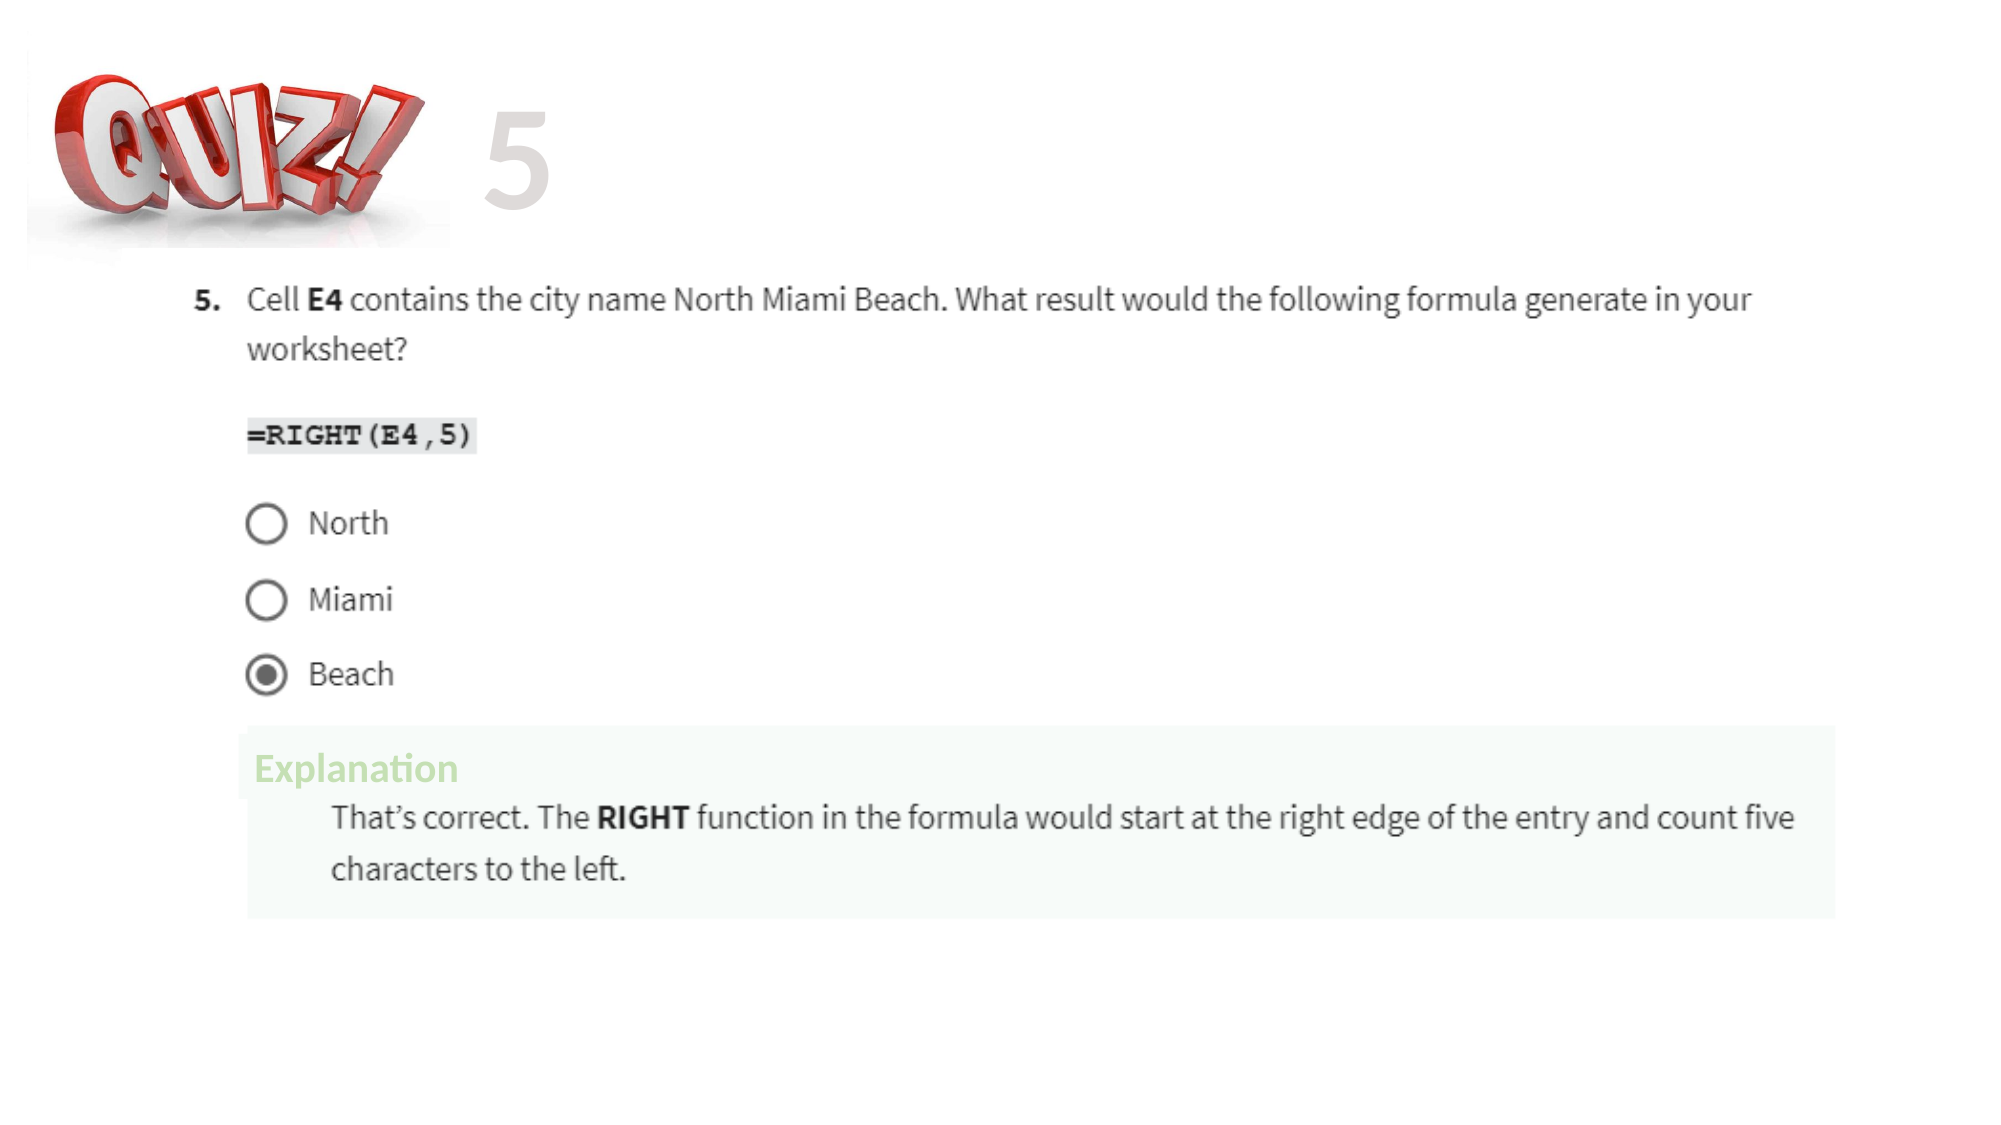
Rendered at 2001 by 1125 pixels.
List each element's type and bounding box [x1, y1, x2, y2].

text_box [27, 31, 572, 270]
picture [122, 248, 1849, 942]
